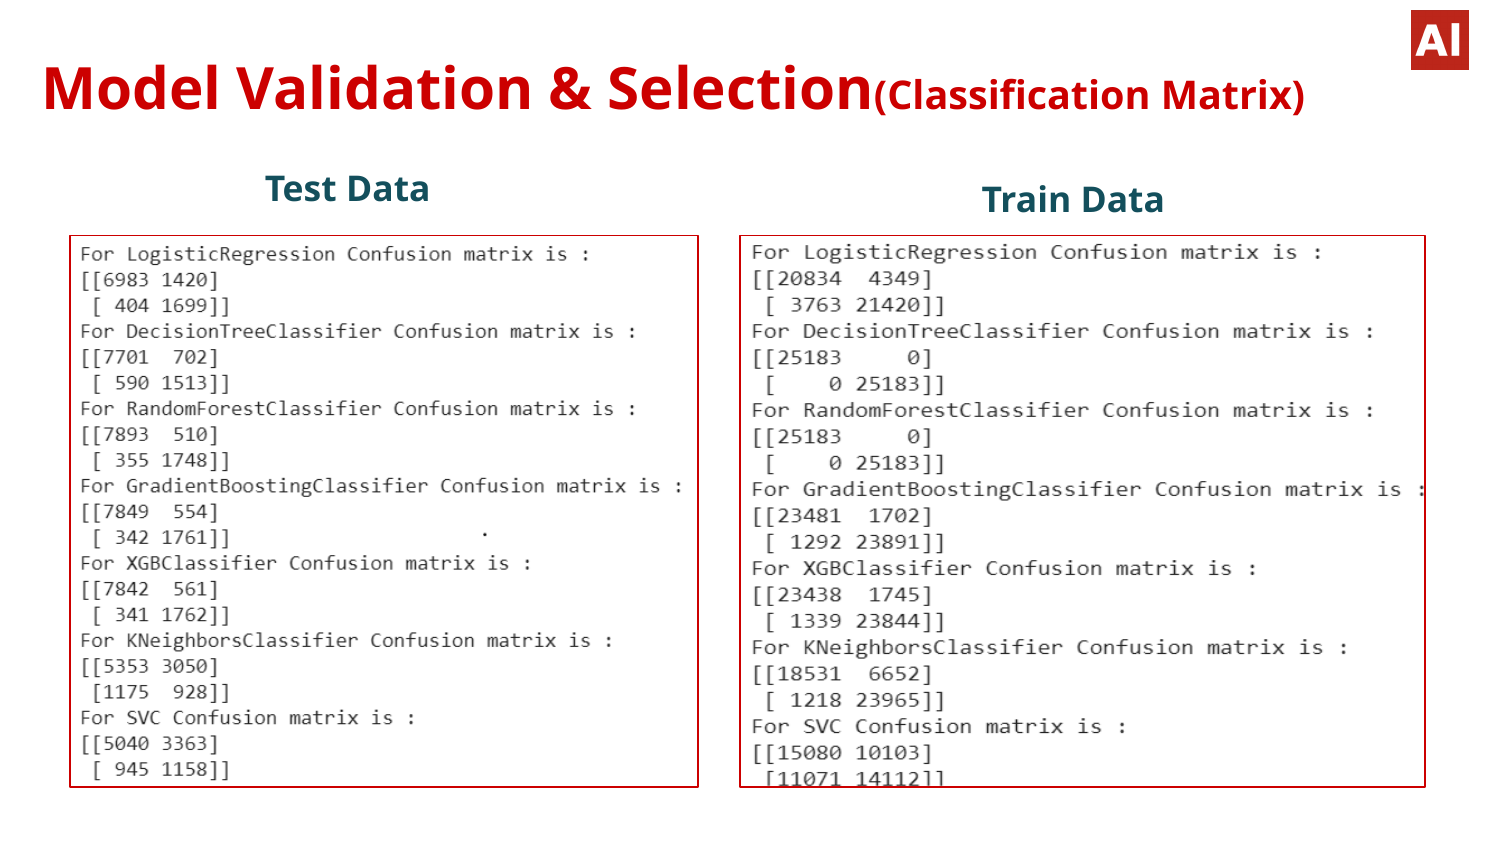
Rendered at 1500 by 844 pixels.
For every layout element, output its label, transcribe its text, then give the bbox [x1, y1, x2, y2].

picture [70, 235, 698, 787]
picture [740, 235, 1425, 787]
text_box Test Data [249, 151, 482, 216]
text_box Train Data [966, 162, 1199, 227]
picture [1411, 10, 1469, 70]
title Model Validation & Selection(Classification Matrix) [26, 36, 1425, 131]
